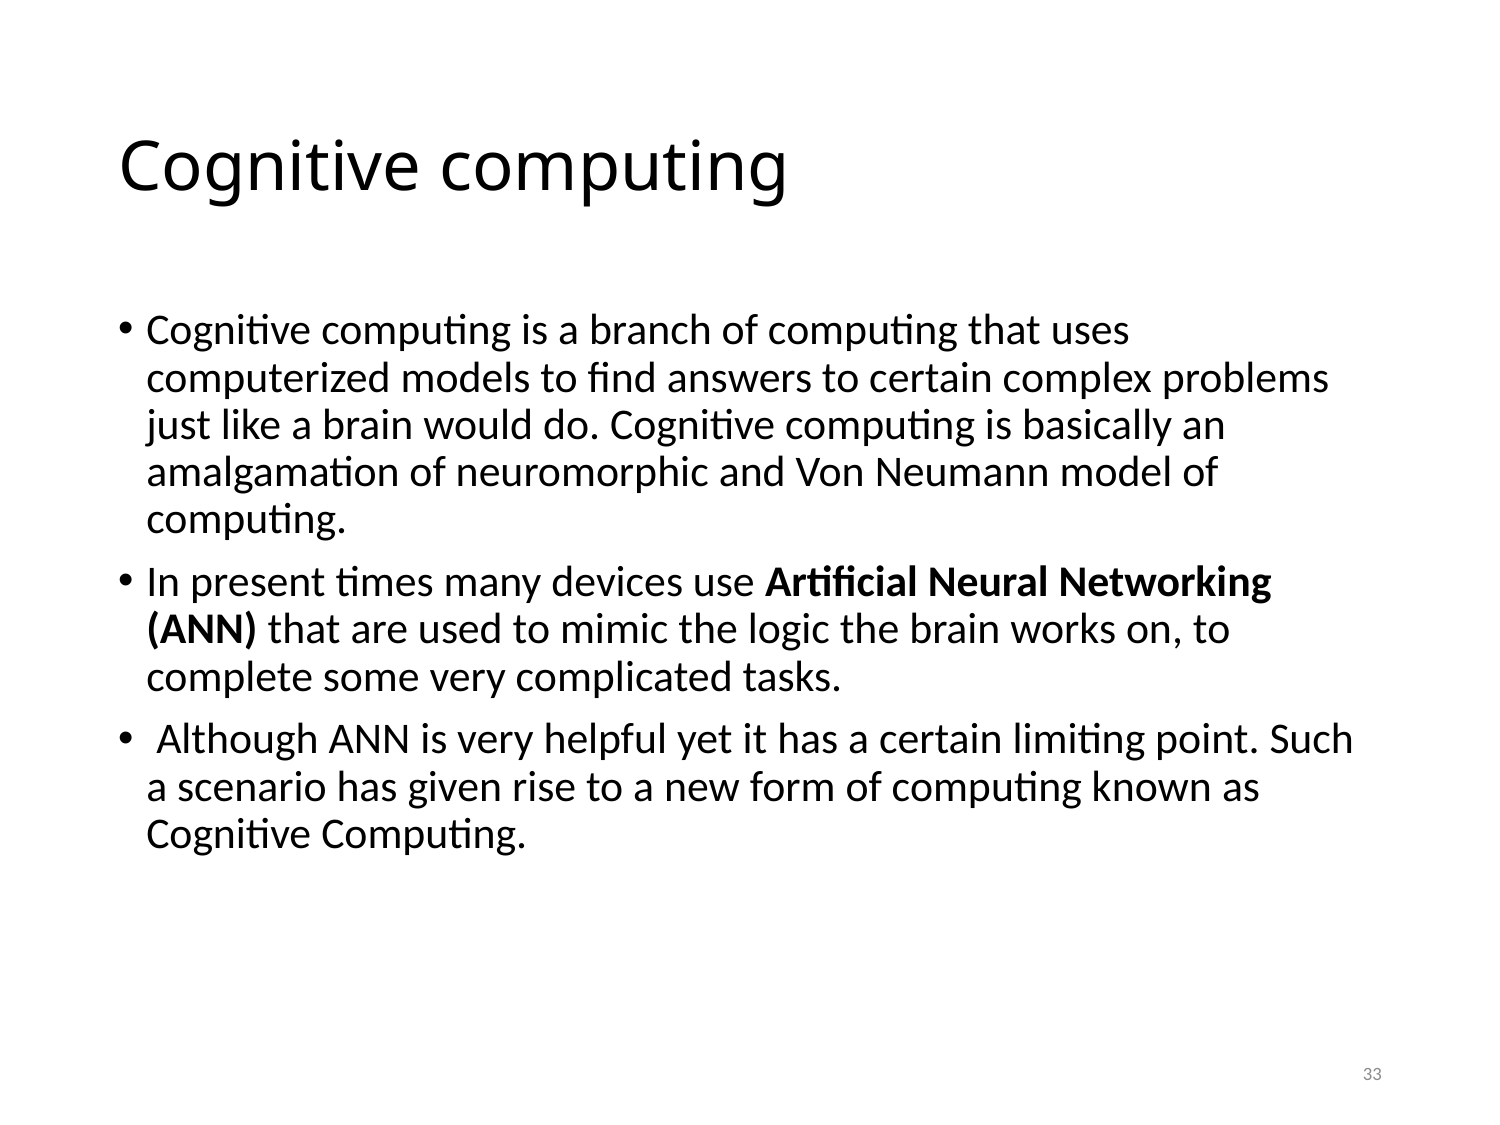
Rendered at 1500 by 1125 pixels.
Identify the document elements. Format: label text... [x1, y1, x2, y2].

slide_number 33 [1059, 1042, 1397, 1103]
list Cognitive computing is a branch of computing that uses computerized models to find answers to certain complex problems just like a brain would do. Cognitive computing is basically an amalgamation of neuromorphic and Von Neumann model of computing. In present times many devices use Artificial Neural Networking (ANN) that are used to mimic the logic the brain works on, to complete some very complicated tasks. Although ANN is very helpful yet it has a certain limiting point. Such a scenario has given rise to a new form of computing known as Cognitive Computing. [103, 299, 1397, 1014]
title Cognitive computing [103, 59, 1397, 278]
